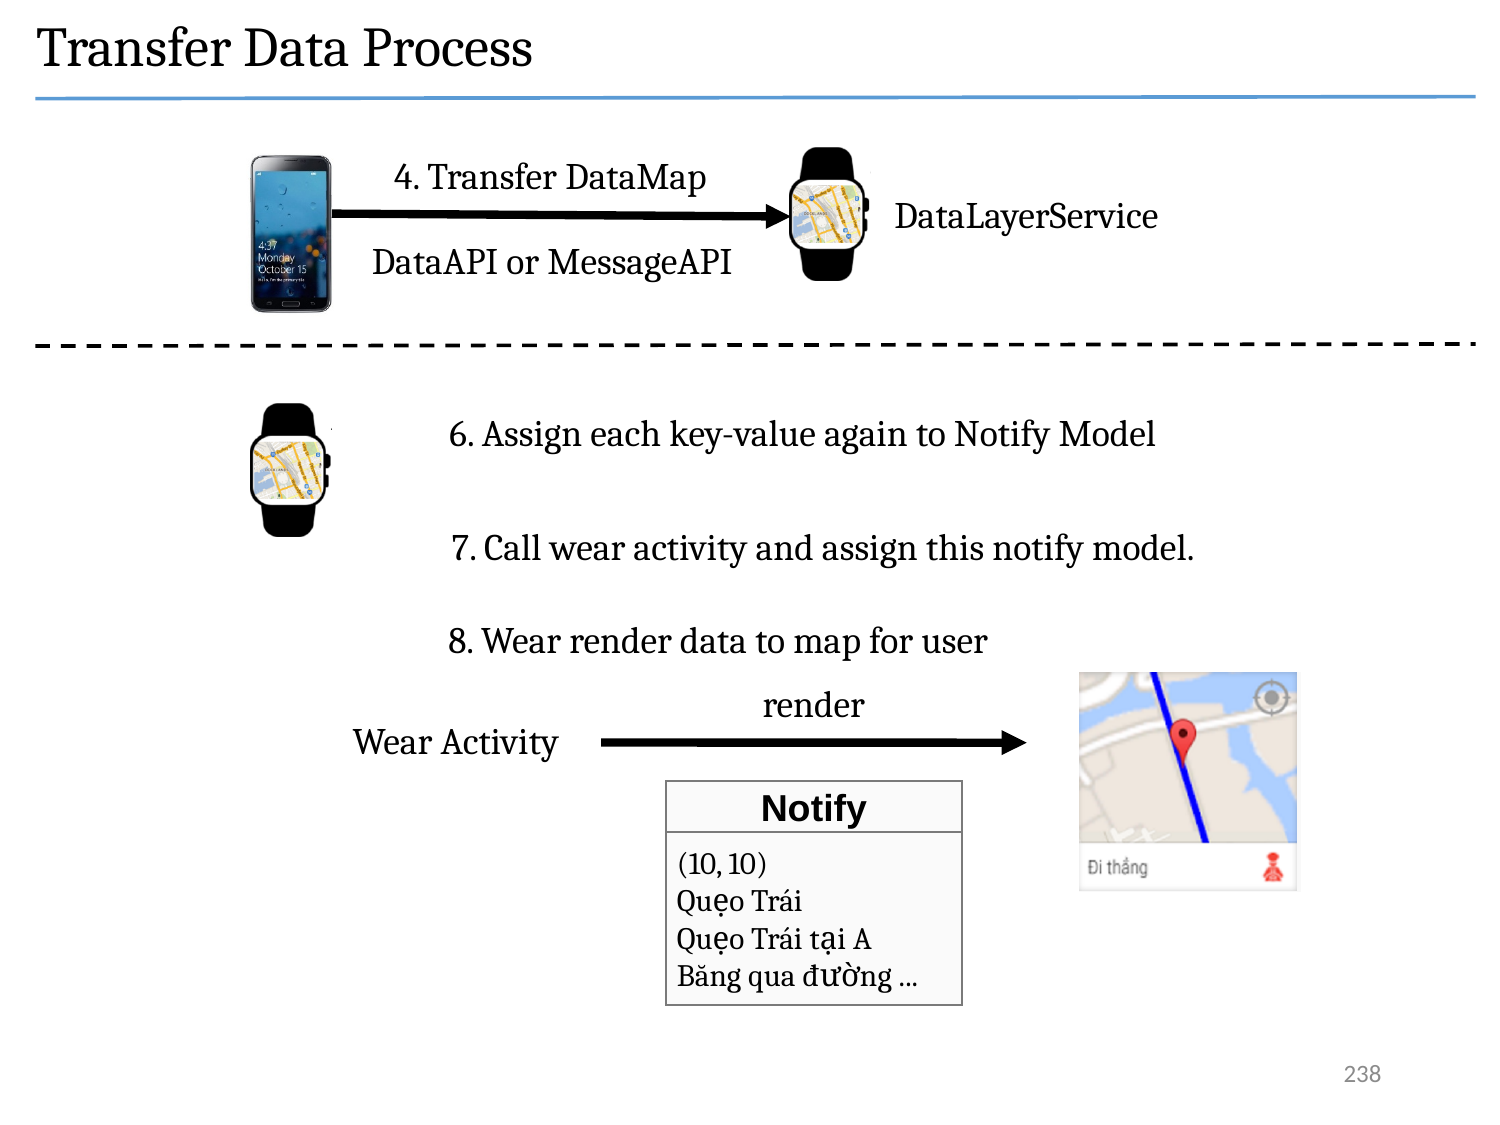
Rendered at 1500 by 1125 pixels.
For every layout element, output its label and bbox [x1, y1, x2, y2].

text_box [665, 781, 963, 1006]
text_box [434, 401, 1173, 462]
picture [777, 138, 871, 296]
picture [239, 394, 332, 552]
text_box [331, 213, 791, 217]
text_box [379, 144, 723, 205]
picture [202, 147, 372, 317]
picture [1079, 672, 1301, 892]
text_box [372, 229, 749, 290]
slide_number [1059, 1042, 1397, 1103]
text_box [436, 515, 1211, 575]
text_box [879, 183, 1174, 244]
title [21, 0, 1316, 97]
text_box [747, 672, 880, 733]
text_box [337, 709, 575, 770]
text_box [433, 609, 1004, 669]
